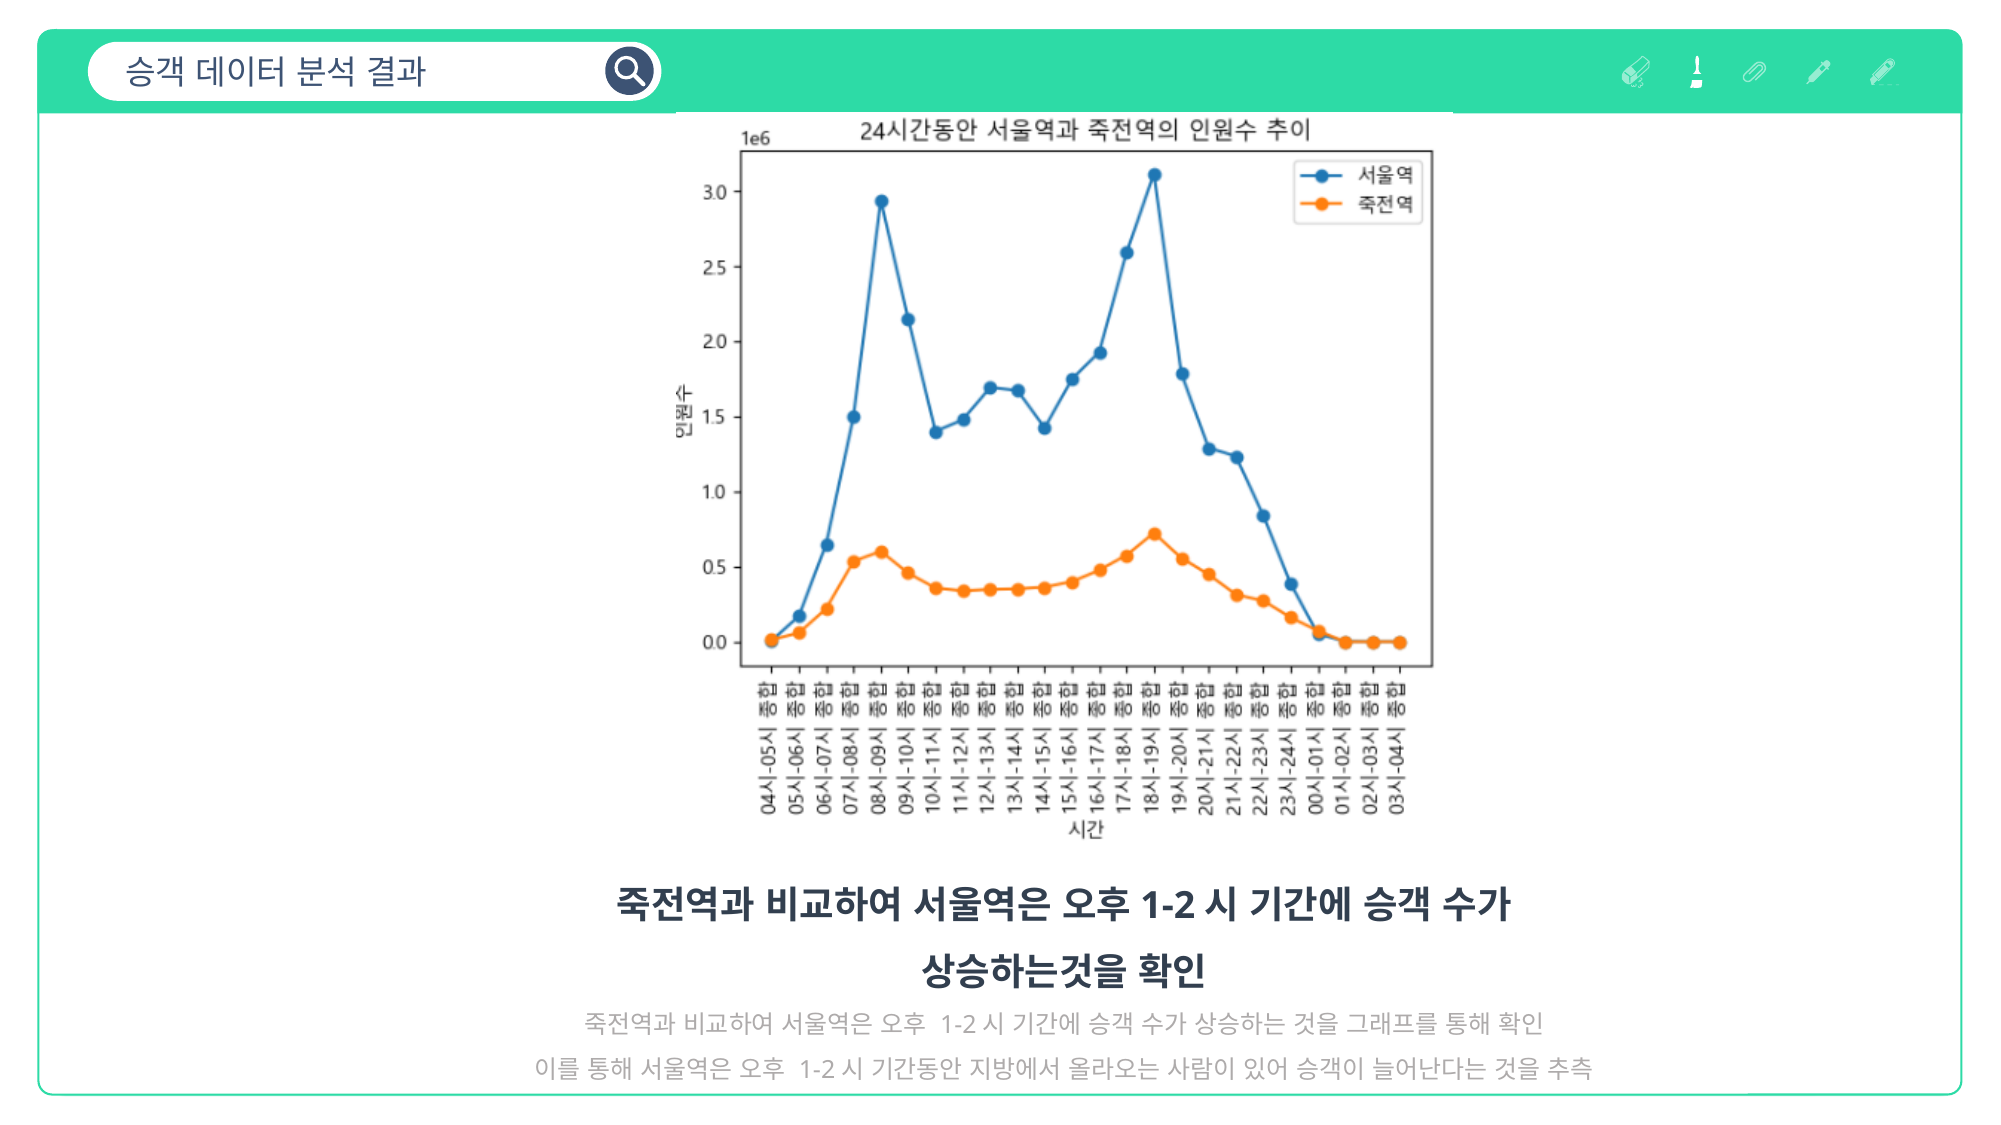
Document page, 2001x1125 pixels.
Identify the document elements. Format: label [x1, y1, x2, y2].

text_box [38, 30, 1962, 1095]
picture [675, 112, 1454, 848]
